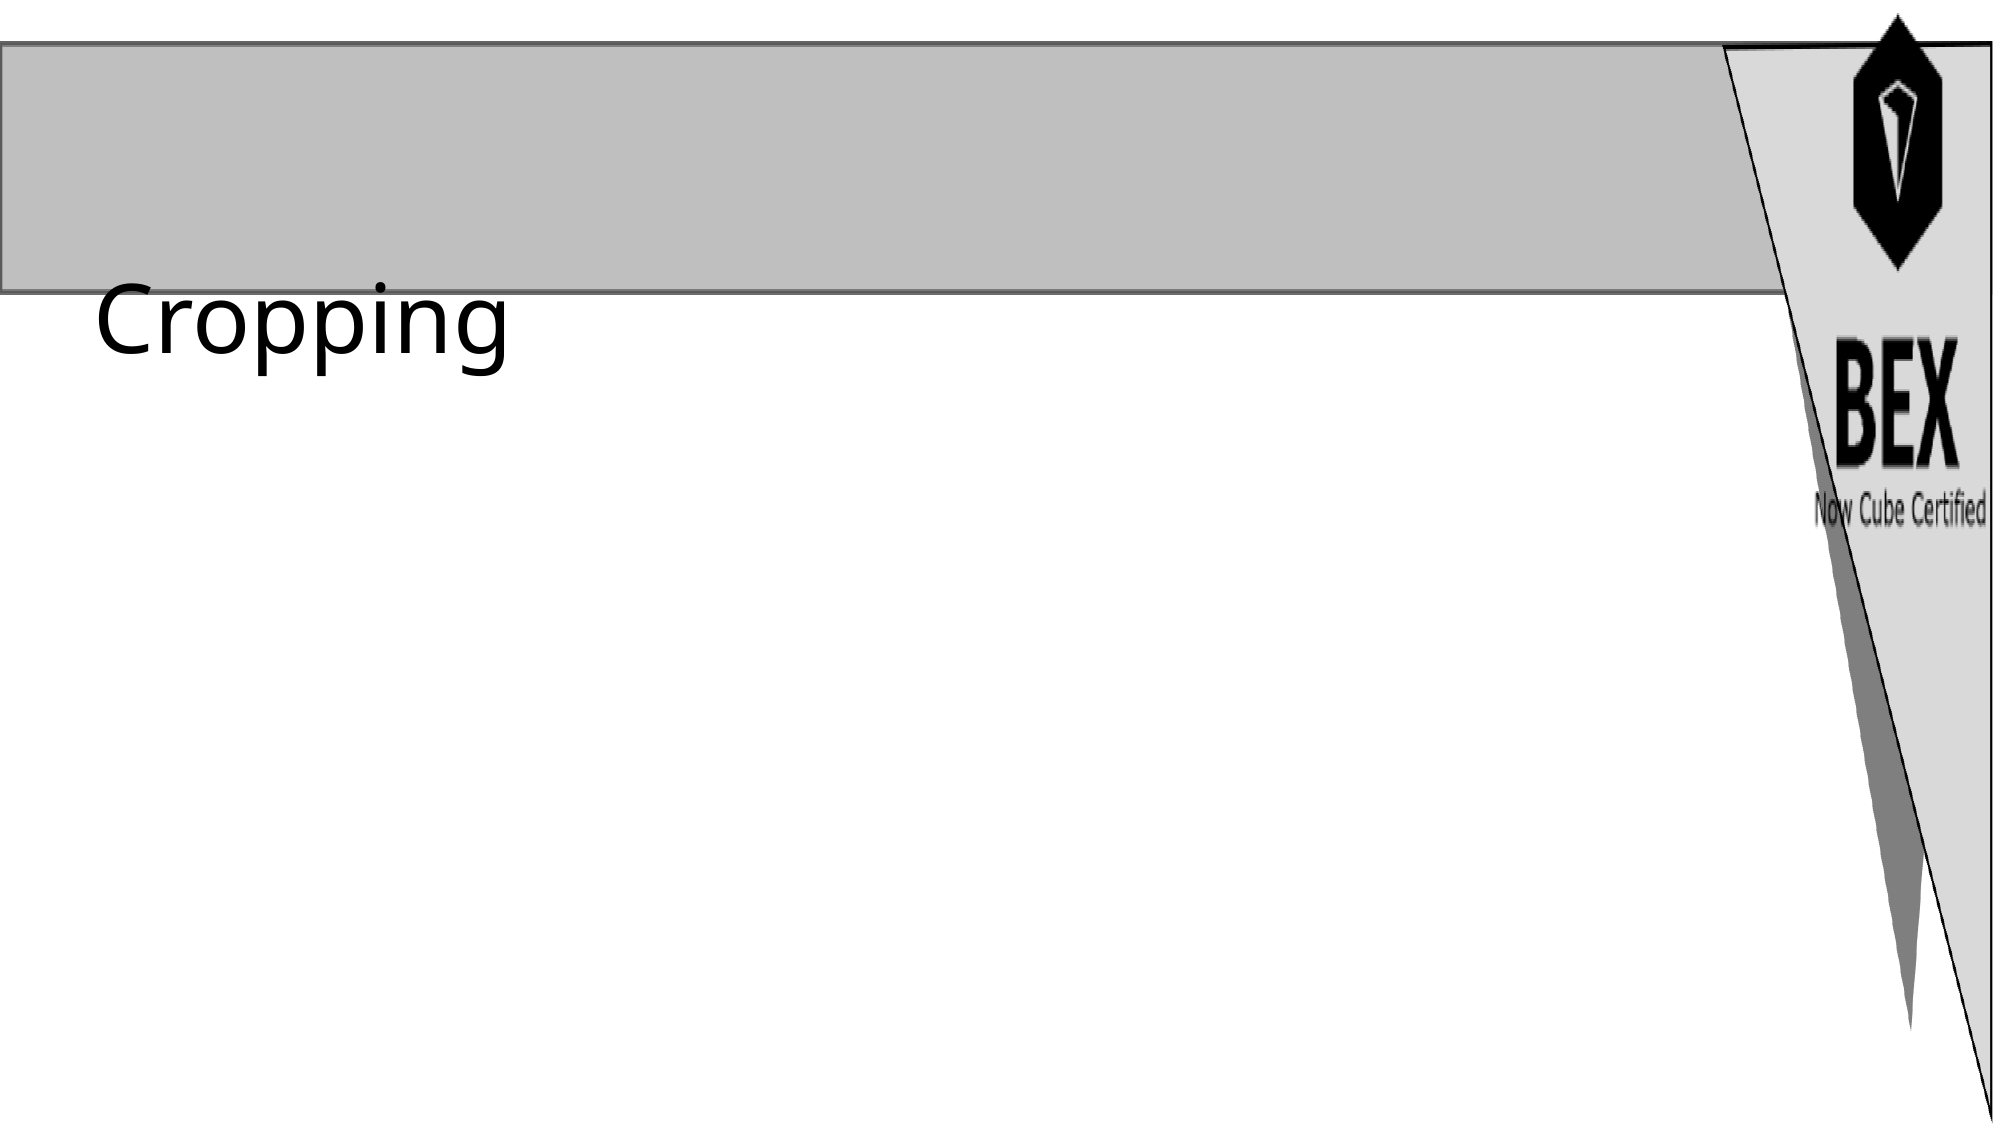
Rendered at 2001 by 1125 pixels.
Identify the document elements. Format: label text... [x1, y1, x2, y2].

title Cropping [75, 184, 532, 381]
